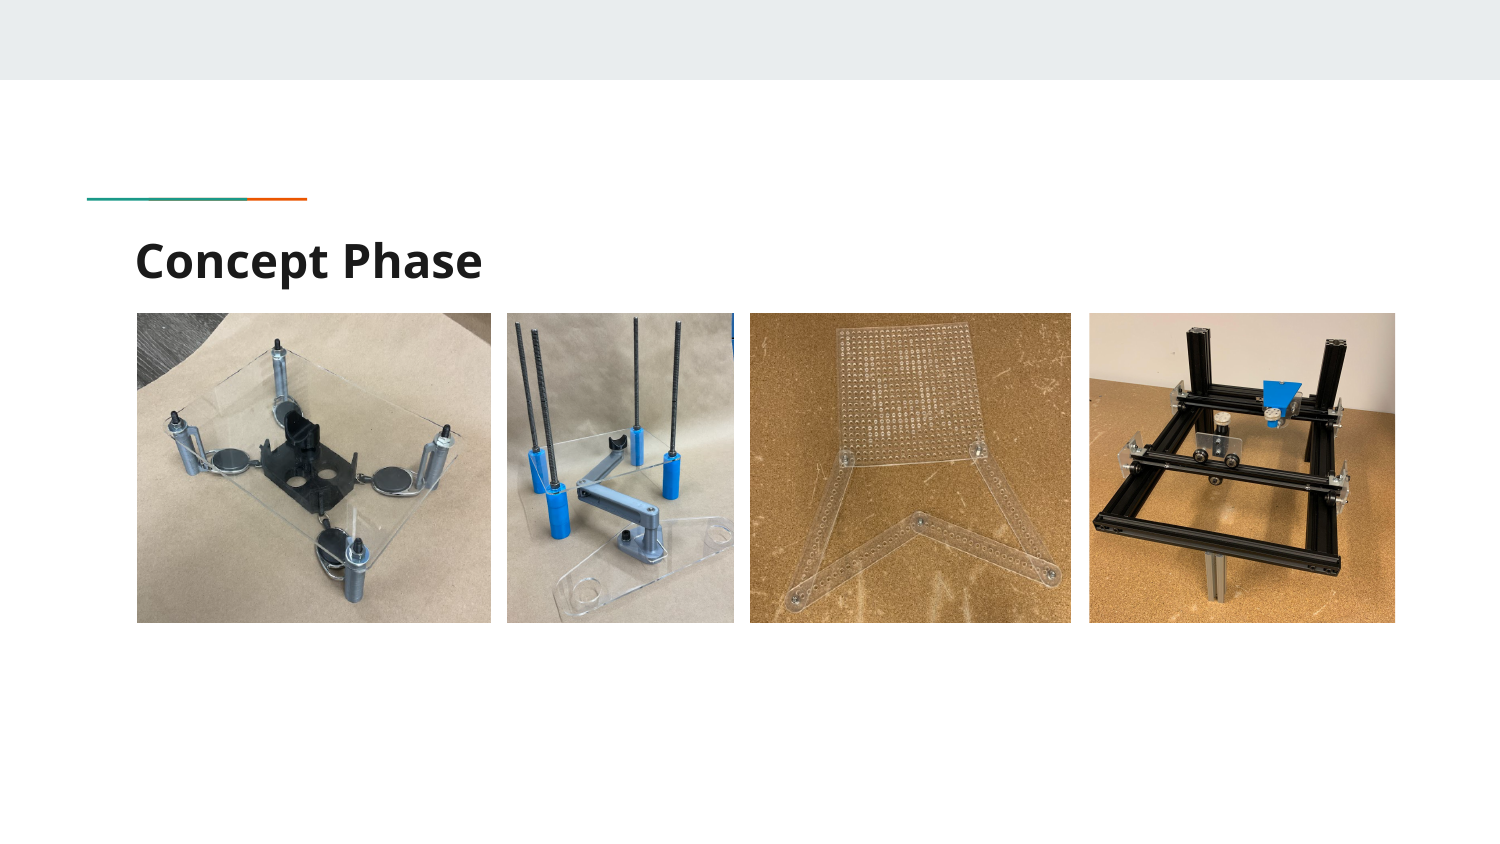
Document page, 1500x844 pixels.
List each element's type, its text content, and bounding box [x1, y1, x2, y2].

picture [137, 312, 491, 623]
title Concept Phase [119, 216, 1381, 305]
picture [506, 312, 734, 623]
picture [1089, 312, 1396, 623]
picture [749, 312, 1071, 623]
